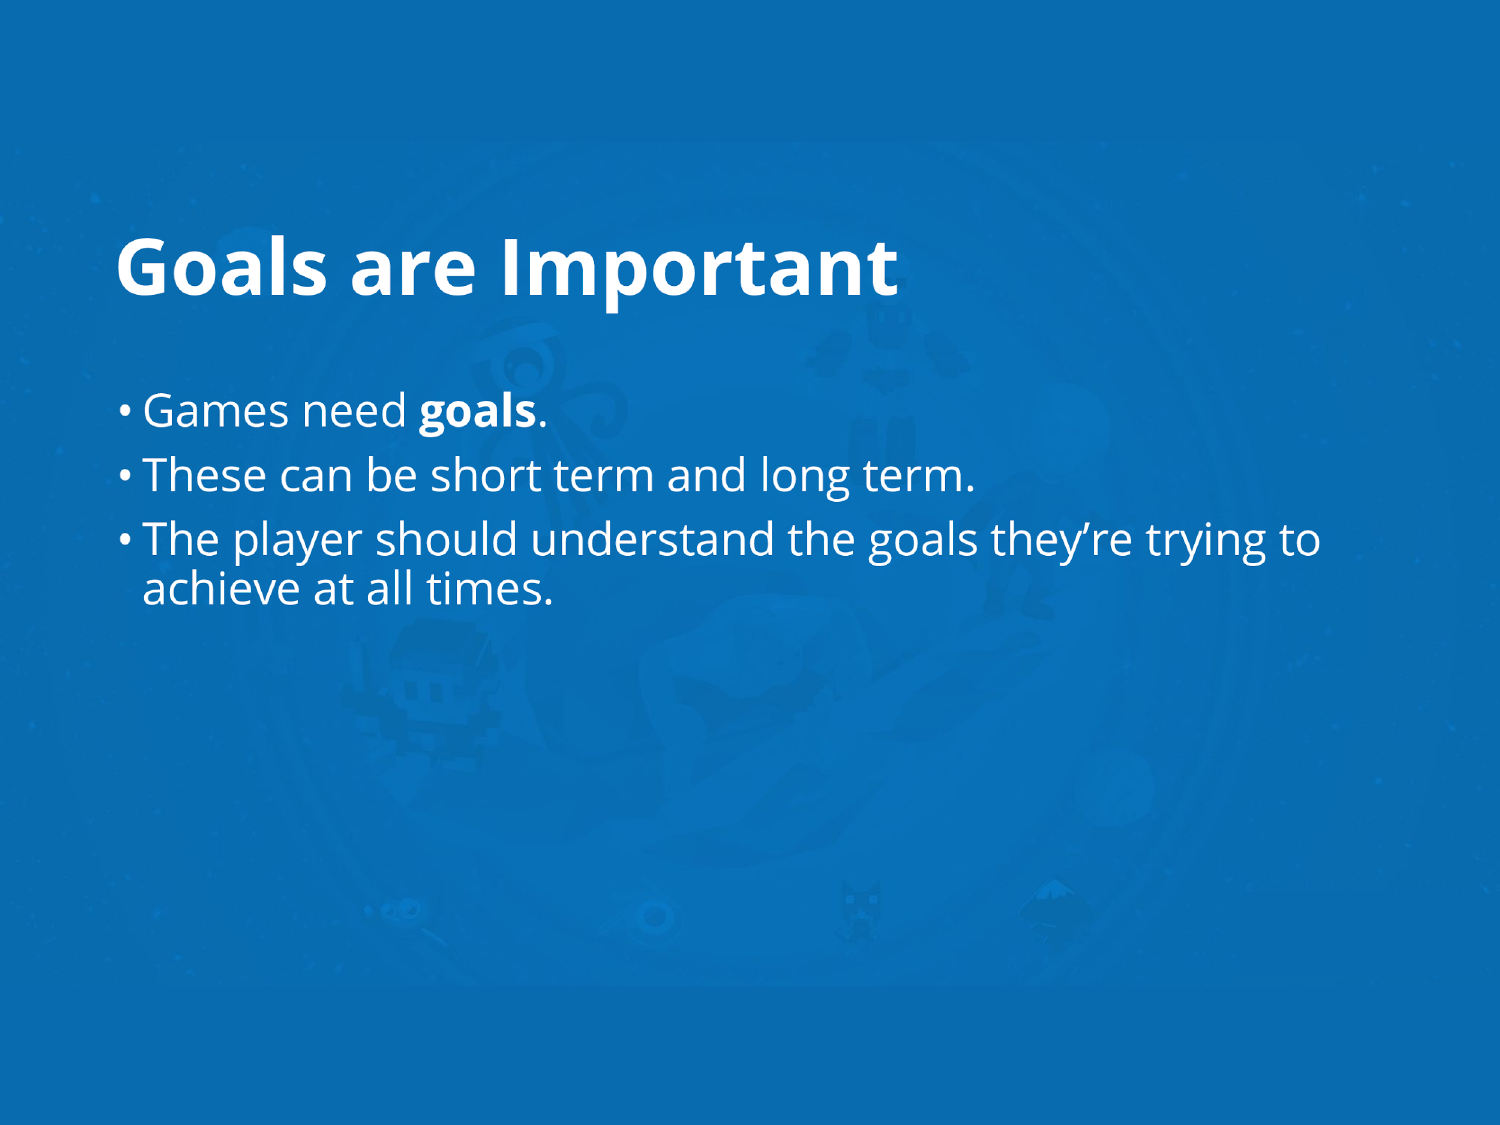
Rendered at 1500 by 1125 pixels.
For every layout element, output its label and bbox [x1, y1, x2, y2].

picture [0, 141, 1500, 987]
